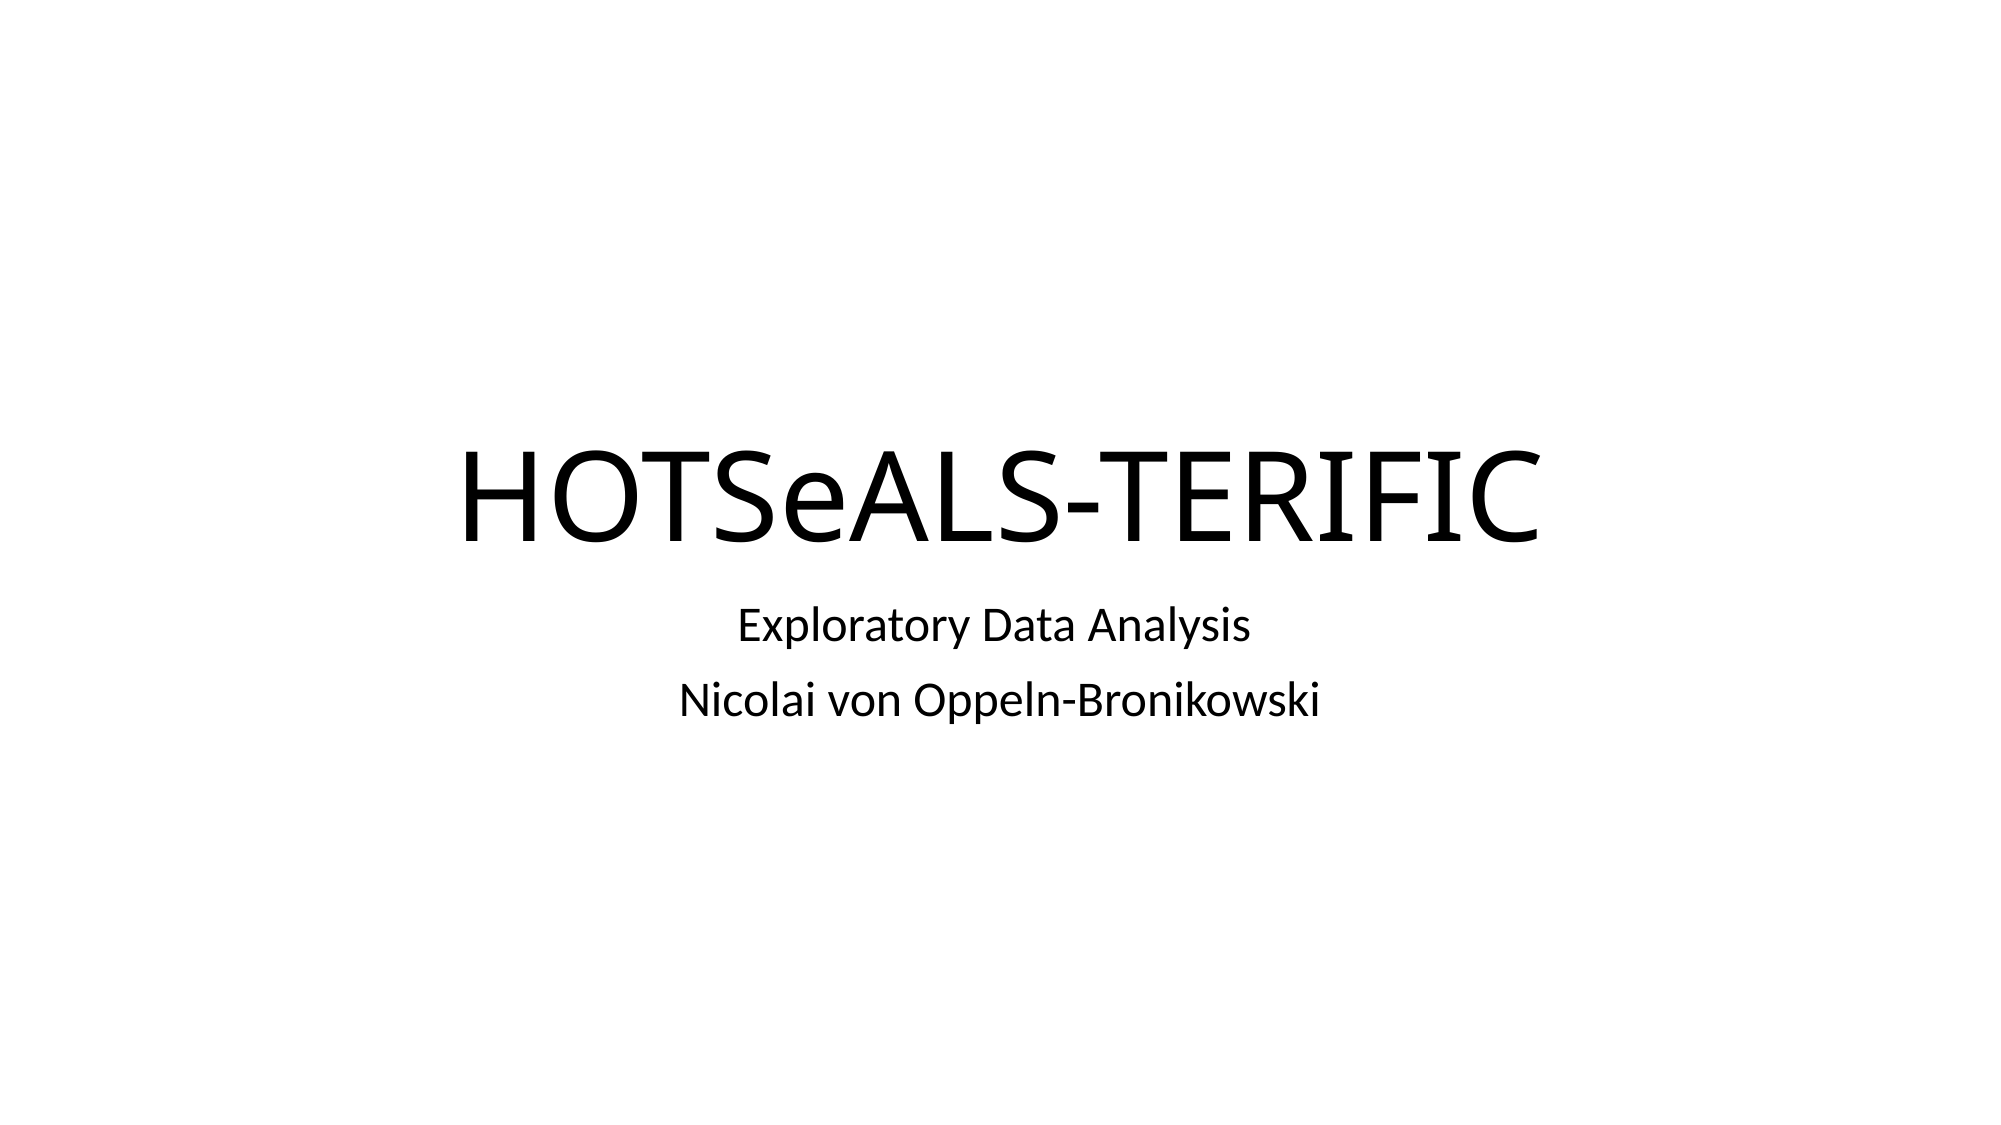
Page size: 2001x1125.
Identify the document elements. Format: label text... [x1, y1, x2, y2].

subtitle Exploratory Data Analysis Nicolai von Oppeln-Bronikowski [249, 590, 1750, 863]
title HOTSeALS-TERIFIC [249, 184, 1750, 576]
